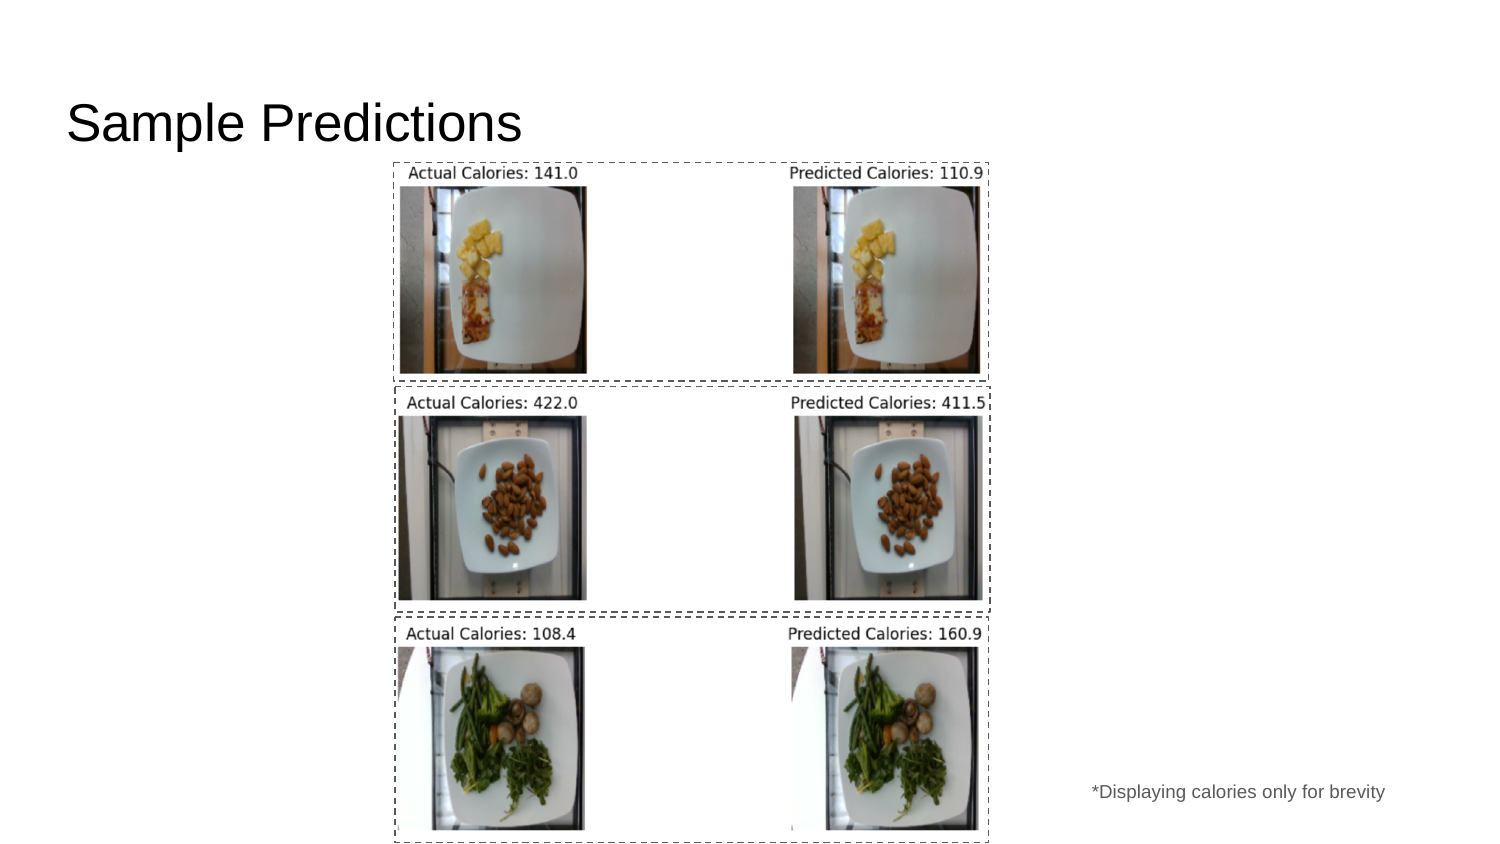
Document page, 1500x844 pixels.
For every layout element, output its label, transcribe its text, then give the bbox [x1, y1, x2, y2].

title Sample Predictions [51, 72, 1449, 167]
picture [394, 162, 989, 381]
picture [395, 386, 990, 612]
picture [395, 617, 989, 842]
list *Displaying calories only for brevity [1076, 761, 1500, 821]
